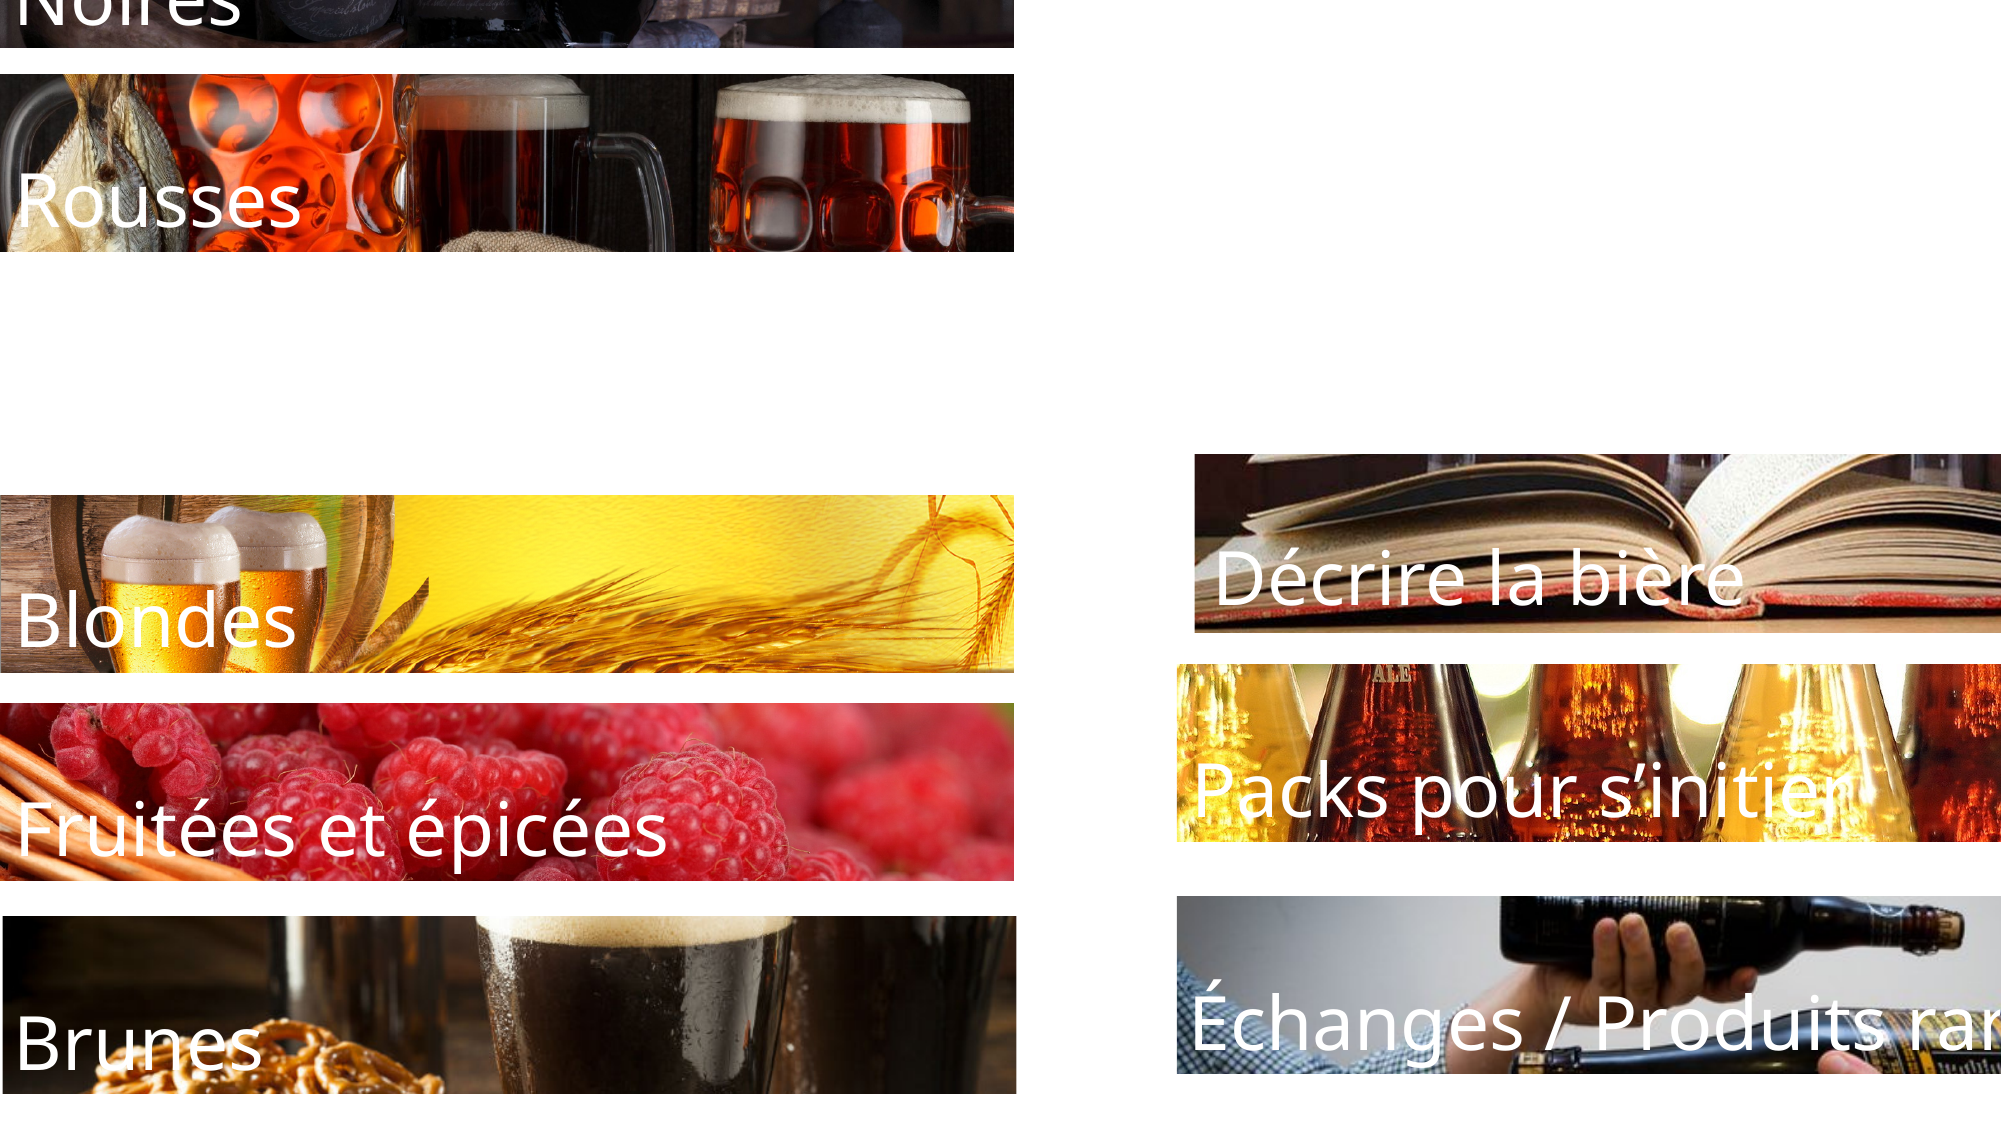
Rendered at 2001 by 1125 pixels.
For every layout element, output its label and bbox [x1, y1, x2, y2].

picture [0, 74, 1014, 252]
picture [1176, 664, 2001, 842]
picture [1176, 896, 2001, 1074]
picture [2, 916, 1017, 1094]
picture [0, 702, 1014, 881]
picture [1194, 454, 2001, 633]
picture [0, 0, 1014, 48]
picture [0, 495, 1014, 673]
